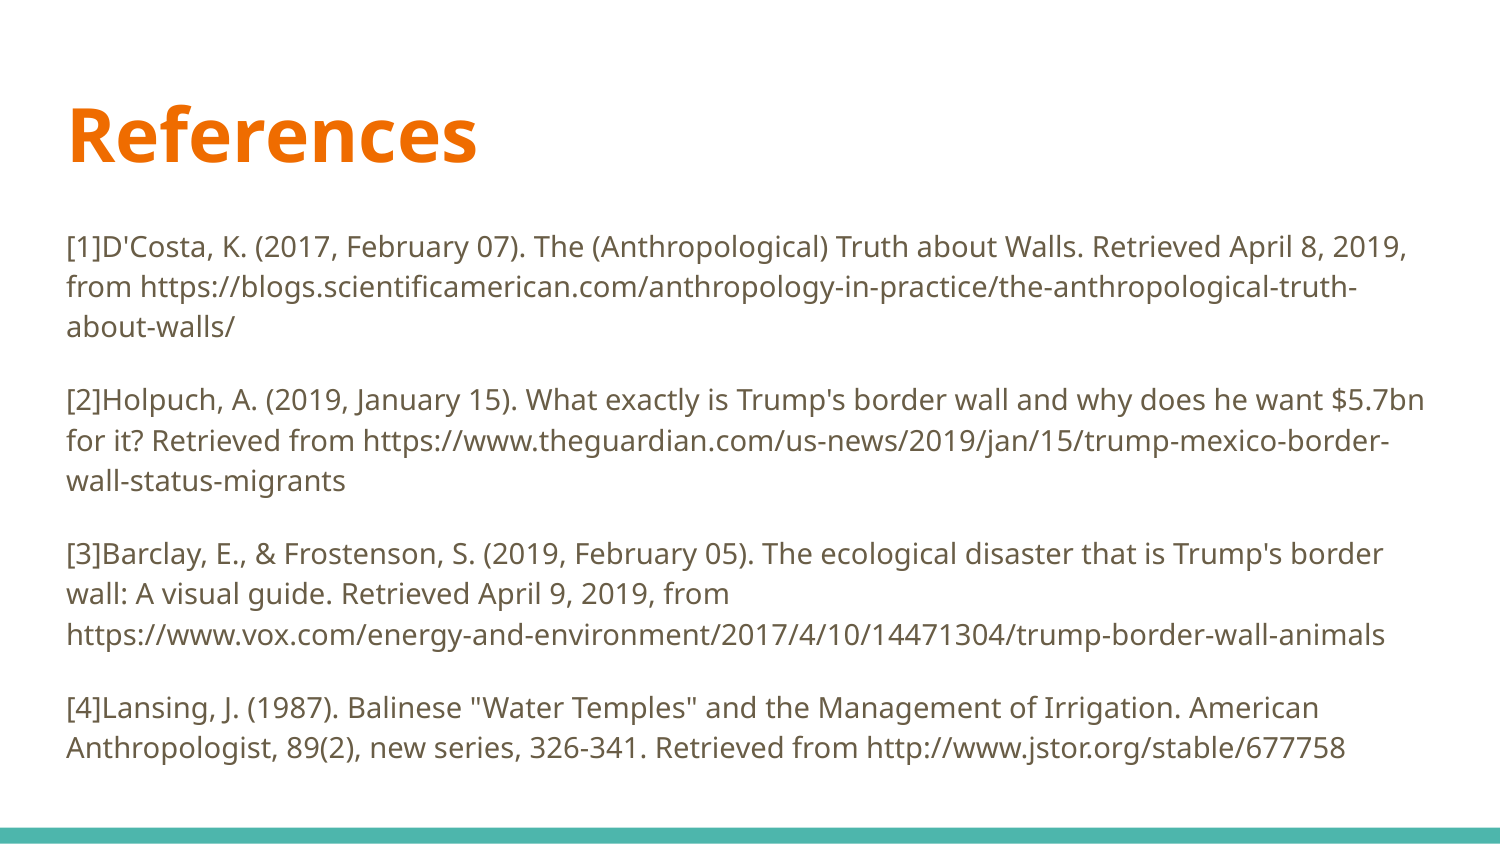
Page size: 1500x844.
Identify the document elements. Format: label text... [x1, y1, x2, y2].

list [1]D'Costa, K. (2017, February 07). The (Anthropological) Truth about Walls. Retrieved April 8, 2019, from https://blogs.scientificamerican.com/anthropology-in-practice/the-anthropological-truth-about-walls/ [2]Holpuch, A. (2019, January 15). What exactly is Trump's border wall and why does he want $5.7bn for it? Retrieved from https://www.theguardian.com/us-news/2019/jan/15/trump-mexico-border-wall-status-migrants [3]Barclay, E., & Frostenson, S. (2019, February 05). The ecological disaster that is Trump's border wall: A visual guide. Retrieved April 9, 2019, from https://www.vox.com/energy-and-environment/2017/4/10/14471304/trump-border-wall-animals [4]Lansing, J. (1987). Balinese "Water Temples" and the Management of Irrigation. American Anthropologist, 89(2), new series, 326-341. Retrieved from http://www.jstor.org/stable/677758 [51, 207, 1449, 750]
title References [51, 72, 1449, 189]
